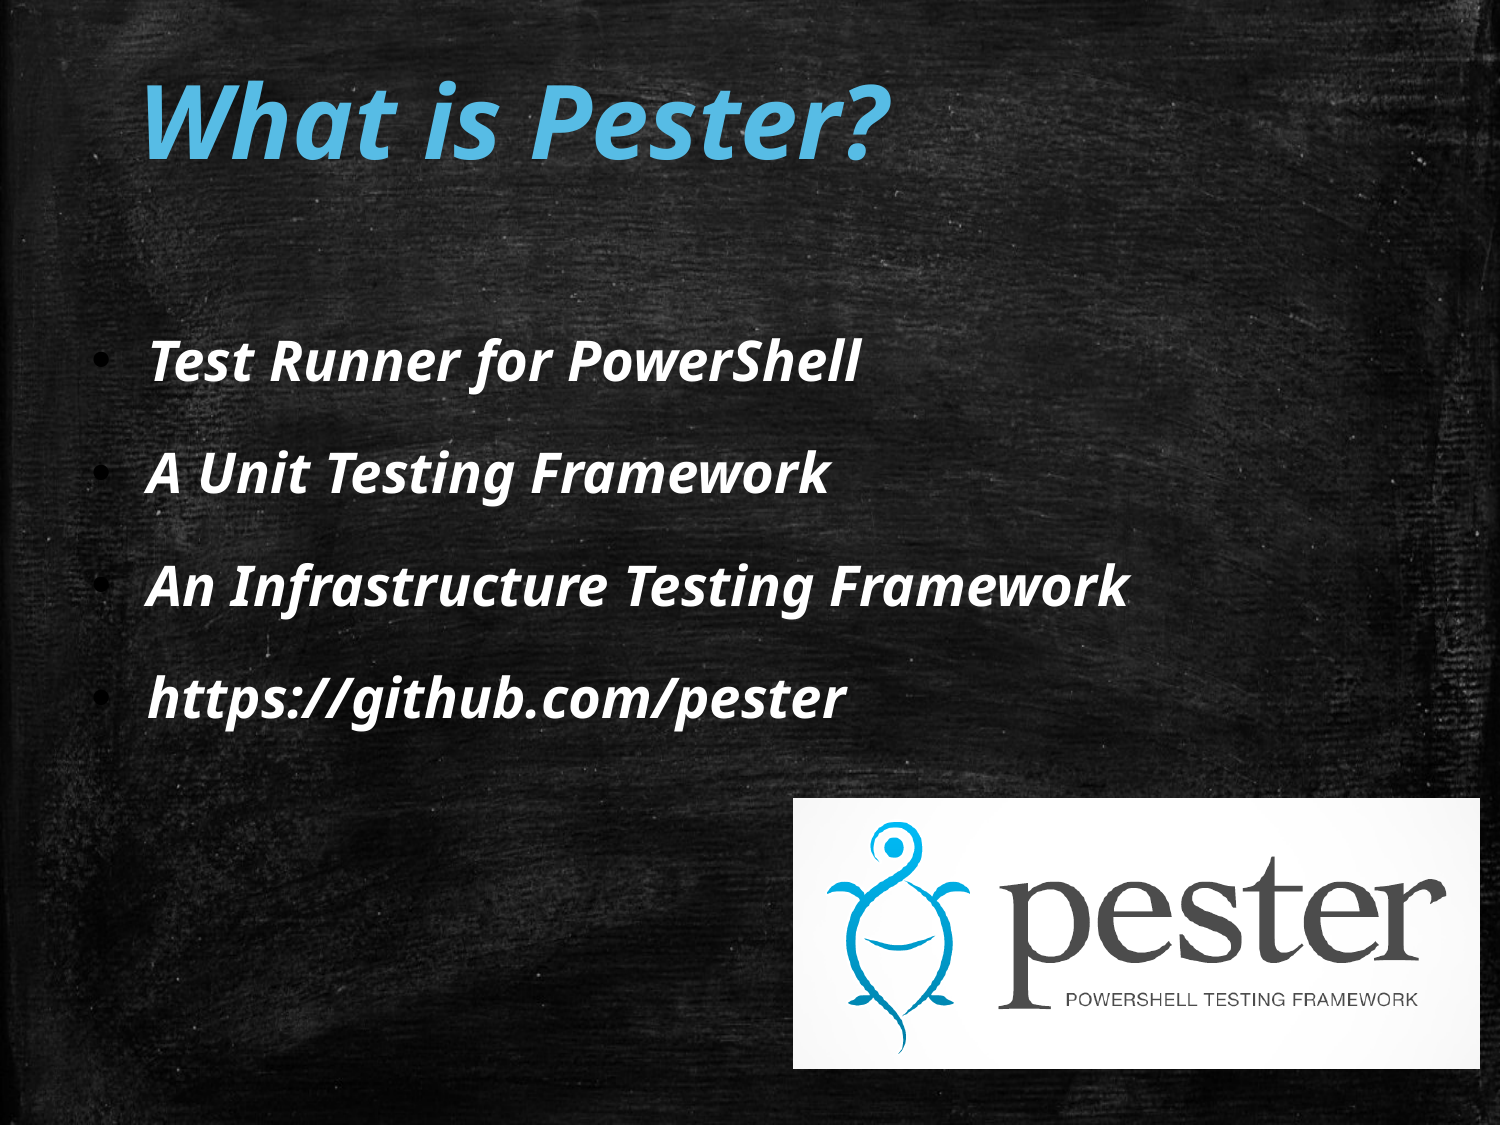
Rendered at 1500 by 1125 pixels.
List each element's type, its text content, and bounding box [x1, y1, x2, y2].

text_box Test Runner for PowerShell A Unit Testing Framework An Infrastructure Testing Framework https://github.com/pester [76, 284, 1306, 841]
picture [793, 798, 1480, 1069]
text_box What is Pester? [123, 49, 1137, 190]
